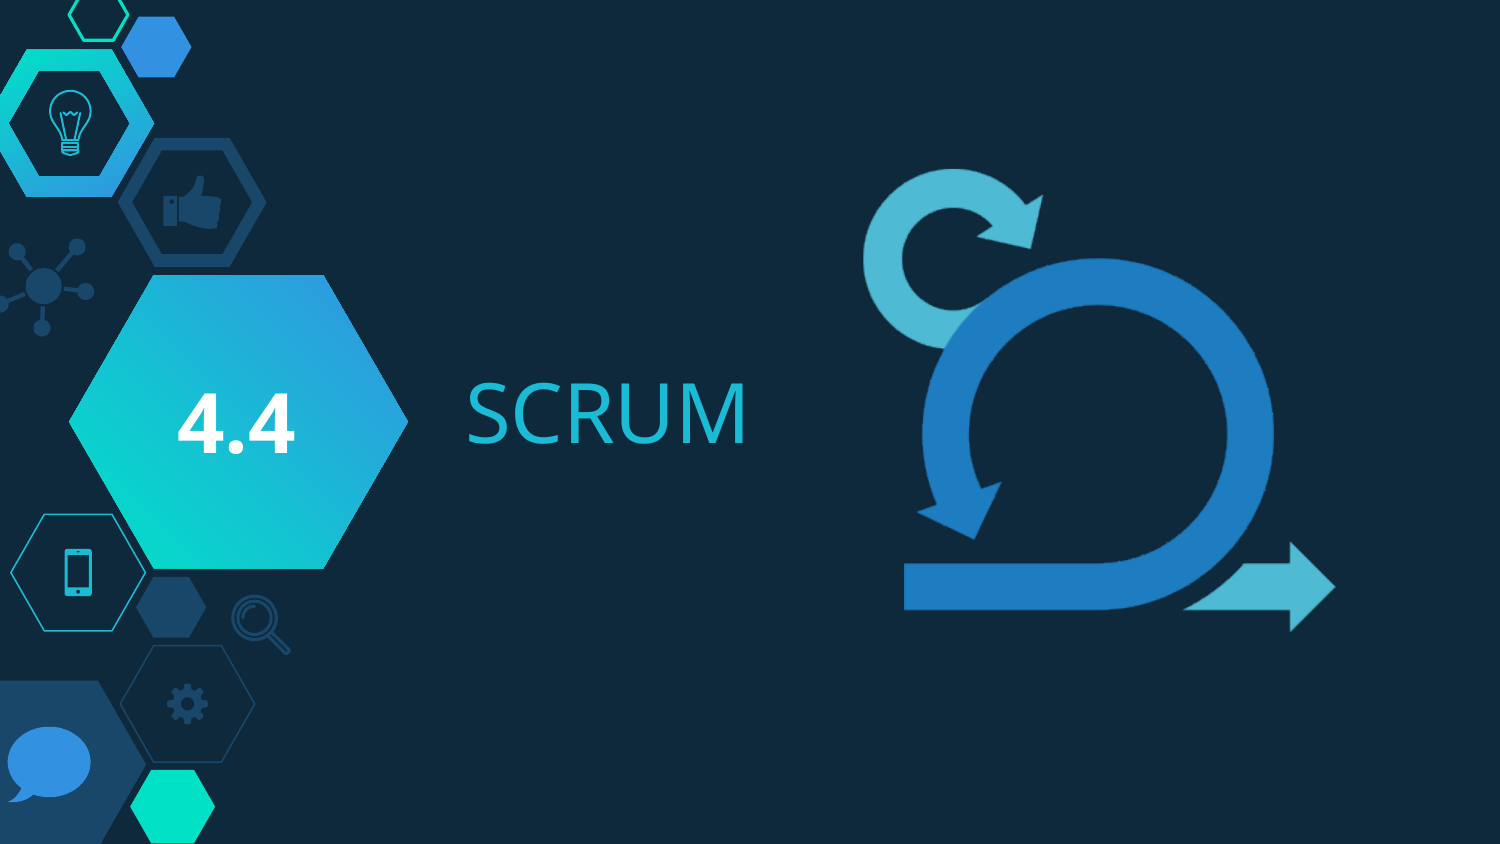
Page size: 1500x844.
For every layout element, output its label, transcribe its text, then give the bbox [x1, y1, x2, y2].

text_box 4.4 [67, 274, 407, 566]
title SCRUM [450, 284, 694, 475]
picture [699, 0, 1500, 802]
